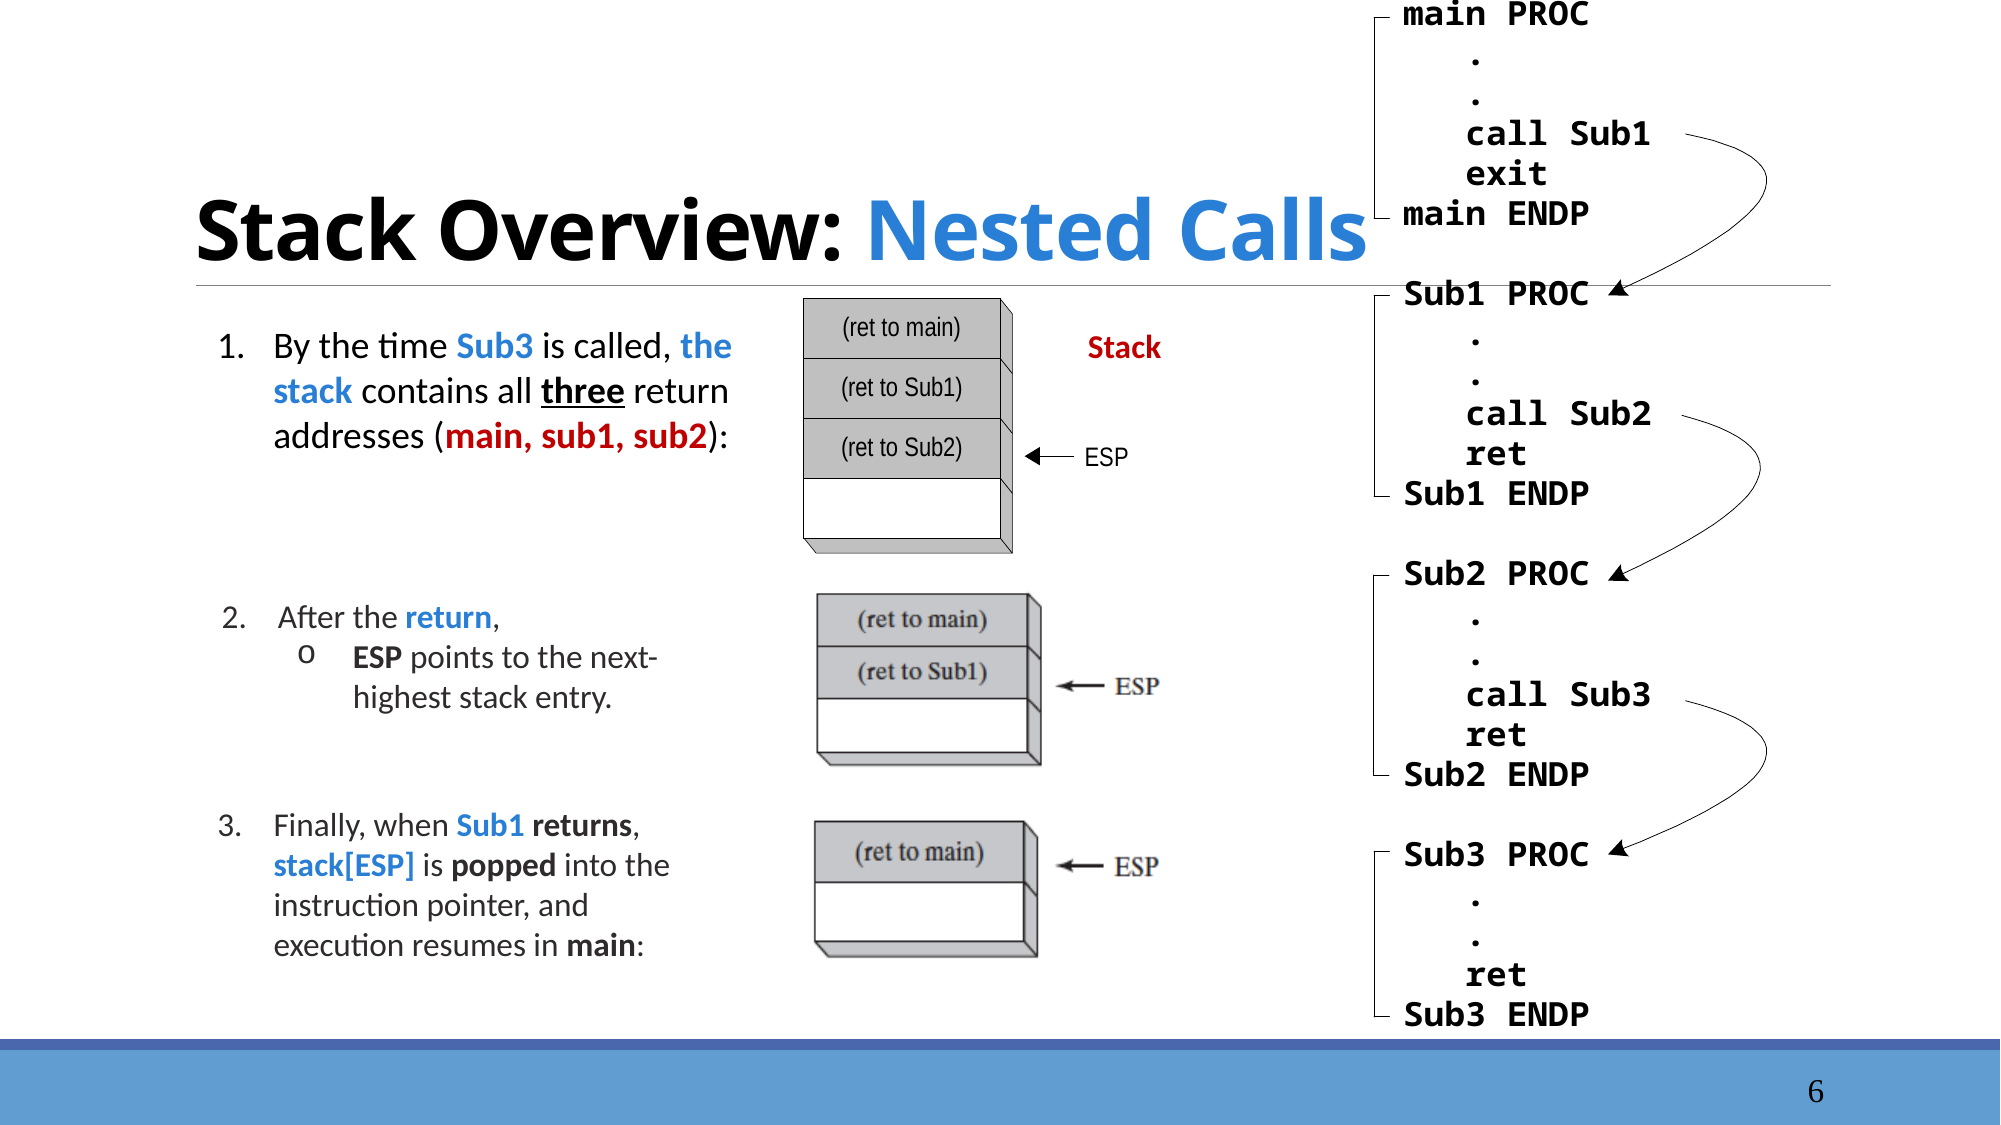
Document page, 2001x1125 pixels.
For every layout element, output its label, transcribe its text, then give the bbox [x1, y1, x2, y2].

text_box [799, 293, 1178, 558]
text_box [1350, 0, 1838, 1081]
text_box Finally, when Sub1 returns, stack[ESP] is popped into the instruction pointer, and execution resumes in main: [202, 795, 734, 970]
text_box By the time Sub3 is called, the stack contains all three return addresses (main, sub1, sub2): [202, 298, 787, 479]
slide_number 7 [1624, 1089, 1840, 1120]
picture [779, 571, 1164, 775]
text_box After the return, ESP points to the next-highest stack entry. [206, 587, 704, 723]
picture [790, 788, 1178, 980]
title Stack Overview: Nested Calls [180, 47, 1347, 285]
